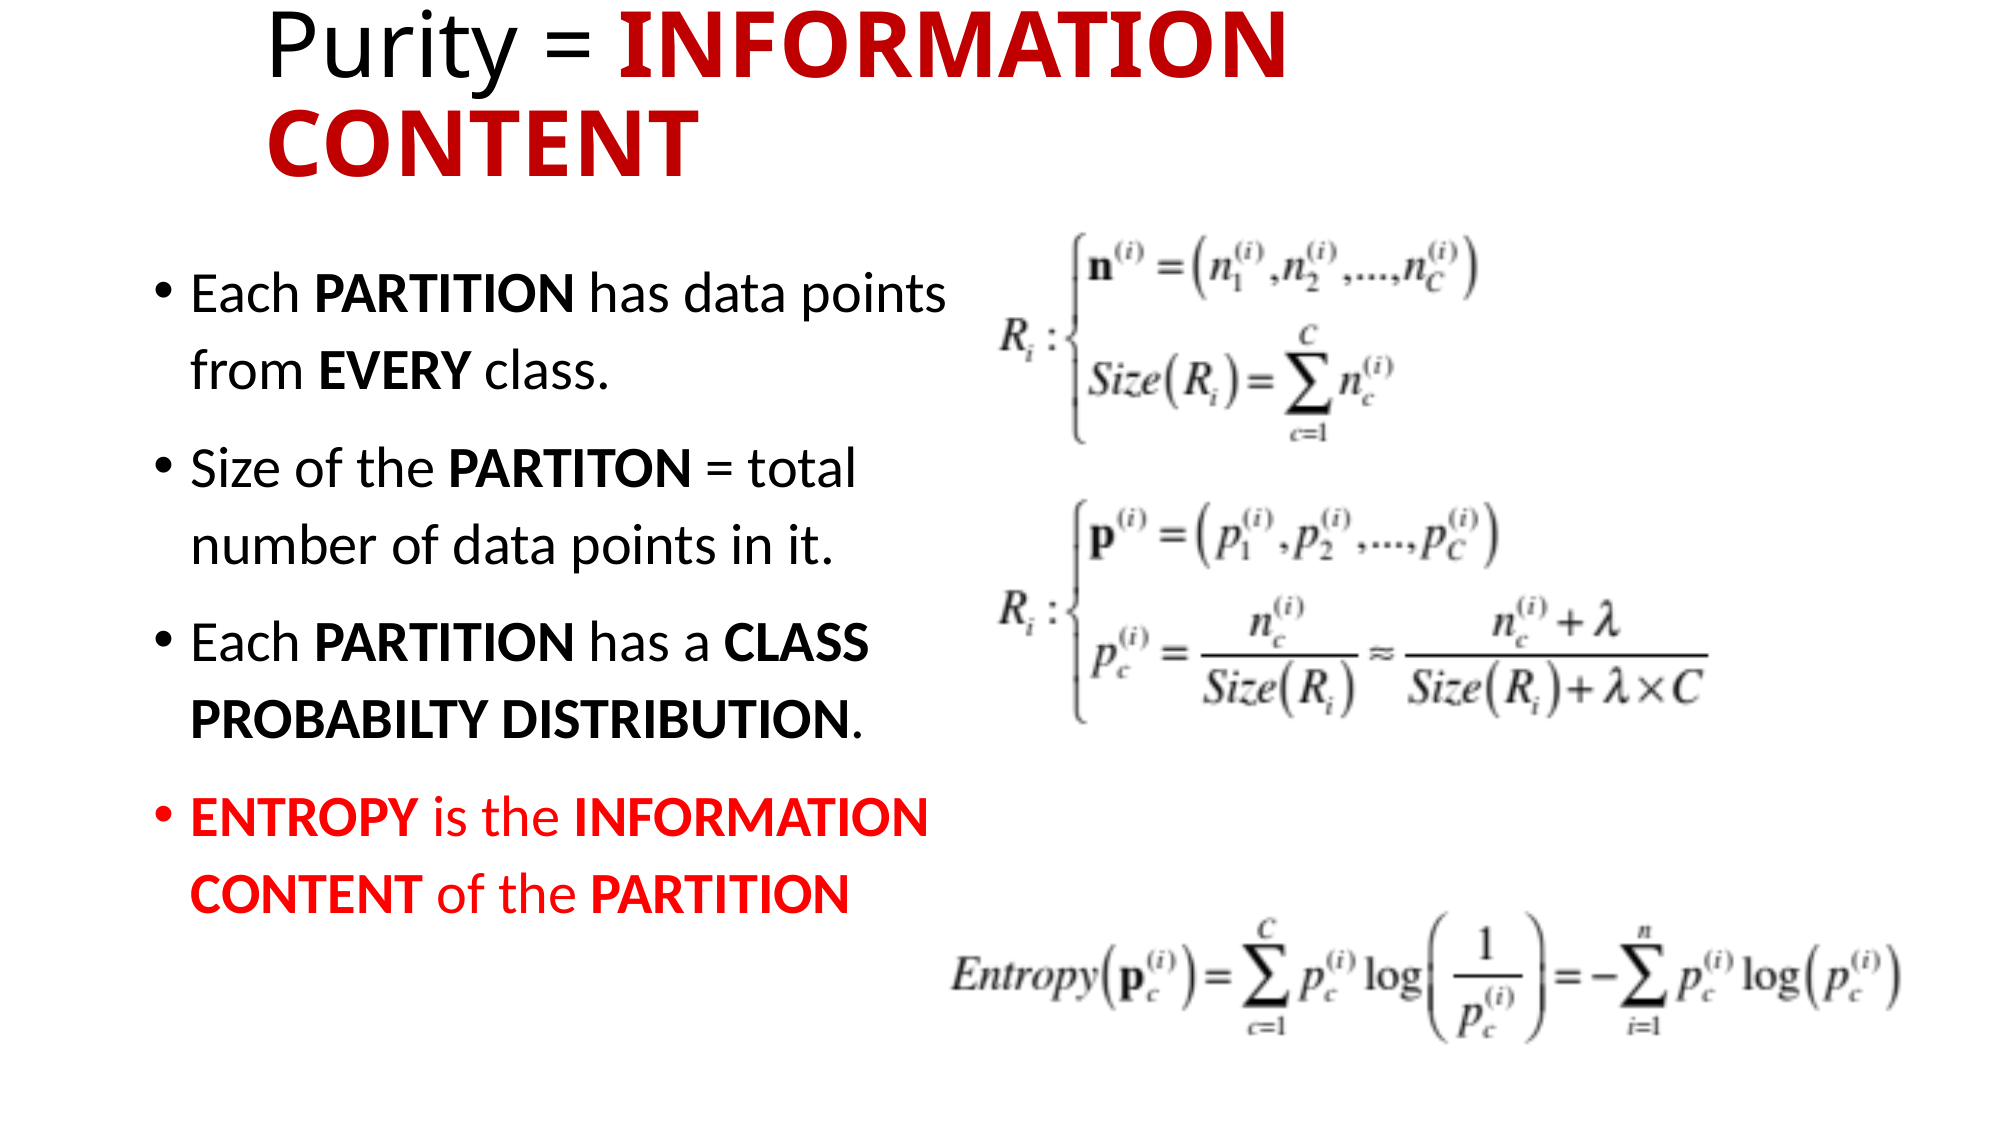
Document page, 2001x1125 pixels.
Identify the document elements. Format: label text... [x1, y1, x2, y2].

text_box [944, 903, 1904, 1045]
list Each PARTITION has data points from EVERY class. Size of the PARTITON = total number of data points in it. Each PARTITION has a CLASS PROBABILTY DISTRIBUTION. ENTROPY is the INFORMATION CONTENT of the PARTITION [138, 240, 967, 1023]
title Purity = INFORMATION CONTENT [249, 21, 1713, 172]
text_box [992, 488, 1713, 729]
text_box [992, 223, 1481, 451]
